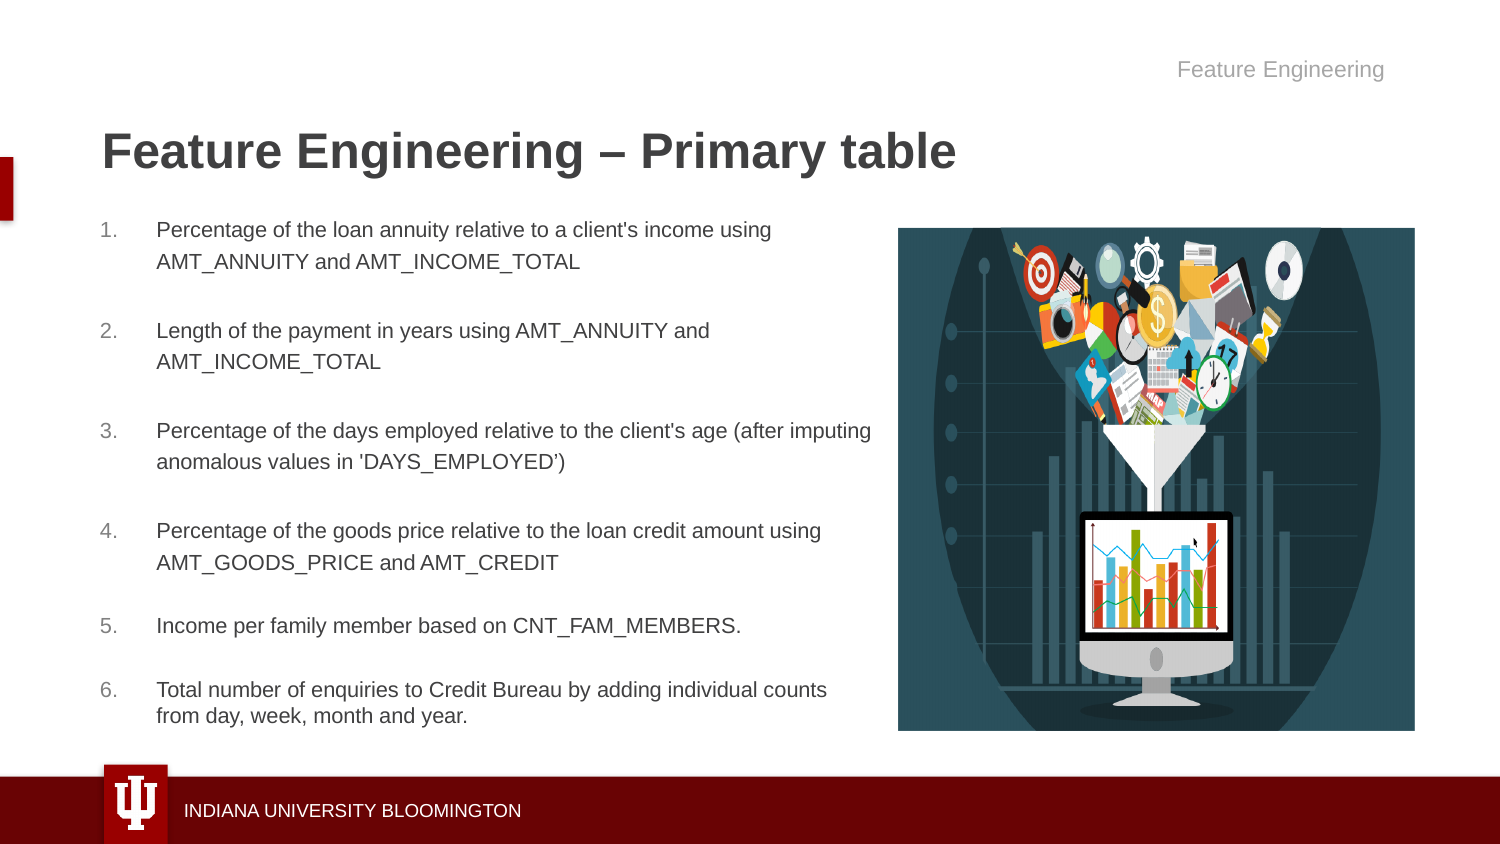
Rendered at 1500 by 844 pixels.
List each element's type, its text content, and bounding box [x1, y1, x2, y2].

list Feature Engineering [792, 46, 1400, 89]
list Percentage of the loan annuity relative to a client's income using AMT_ANNUITY and AMT_INCOME_TOTAL Length of the payment in years using AMT_ANNUITY and AMT_INCOME_TOTAL Percentage of the days employed relative to the client's age (after imputing anomalous values in 'DAYS_EMPLOYED’) Percentage of the goods price relative to the loan credit amount using AMT_GOODS_PRICE and AMT_CREDIT Income per family member based on CNT_FAM_MEMBERS. Total number of enquiries to Credit Bureau by adding individual counts from day, week, month and year. [85, 203, 890, 753]
title Feature Engineering – Primary table [86, 90, 1400, 206]
picture [898, 227, 1416, 732]
